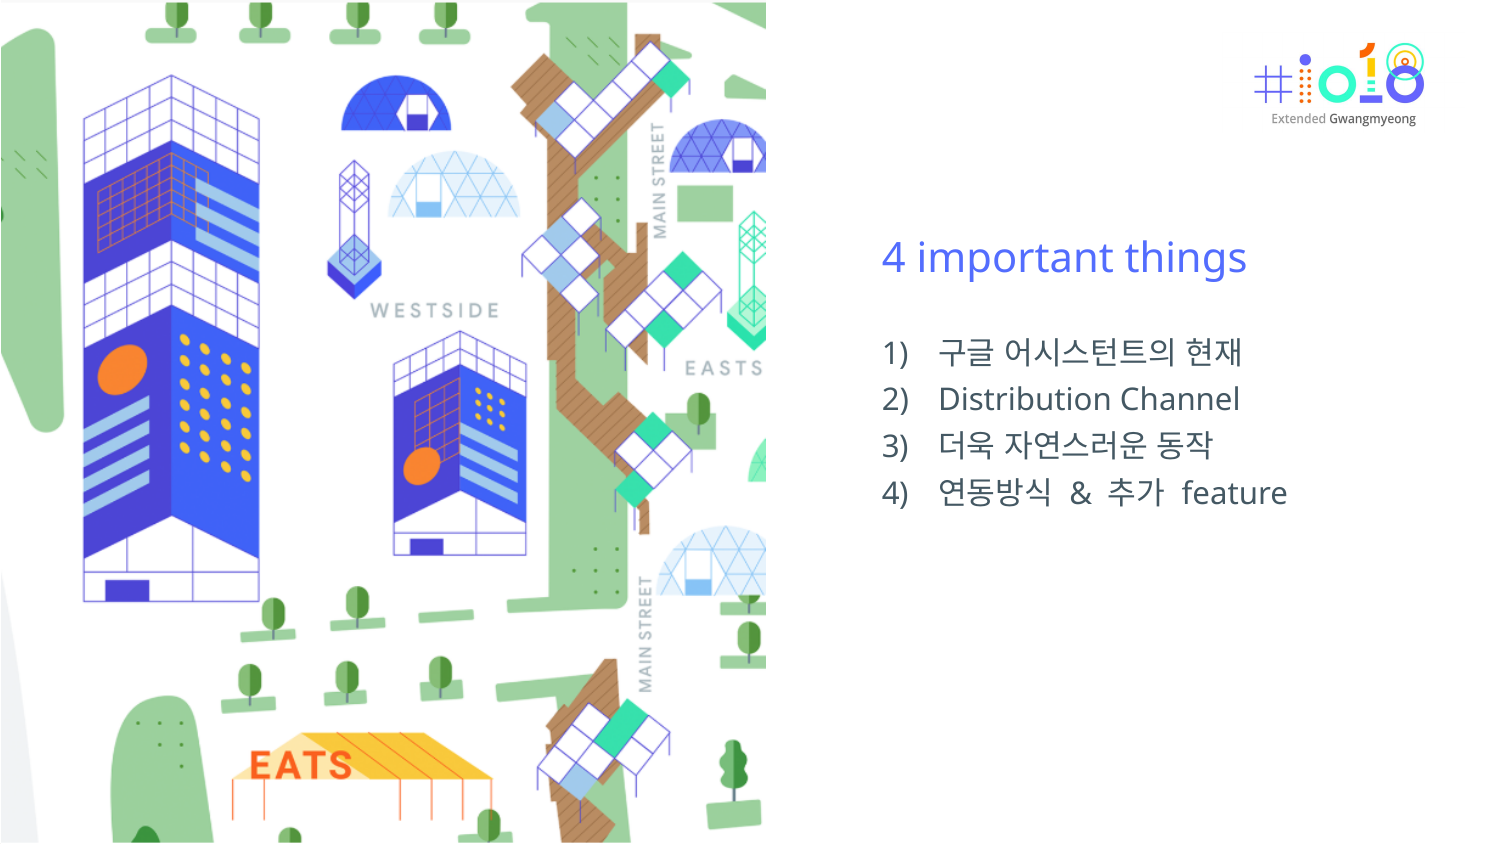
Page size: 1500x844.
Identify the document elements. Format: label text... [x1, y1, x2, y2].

list 구글 어시스턴트의 현재 Distribution Channel 더욱 자연스러운 동작 연동방식 & 추가 feature [876, 317, 1370, 781]
picture [1222, 31, 1465, 134]
subtitle 4 important things [876, 212, 1339, 306]
picture [1, 0, 766, 844]
